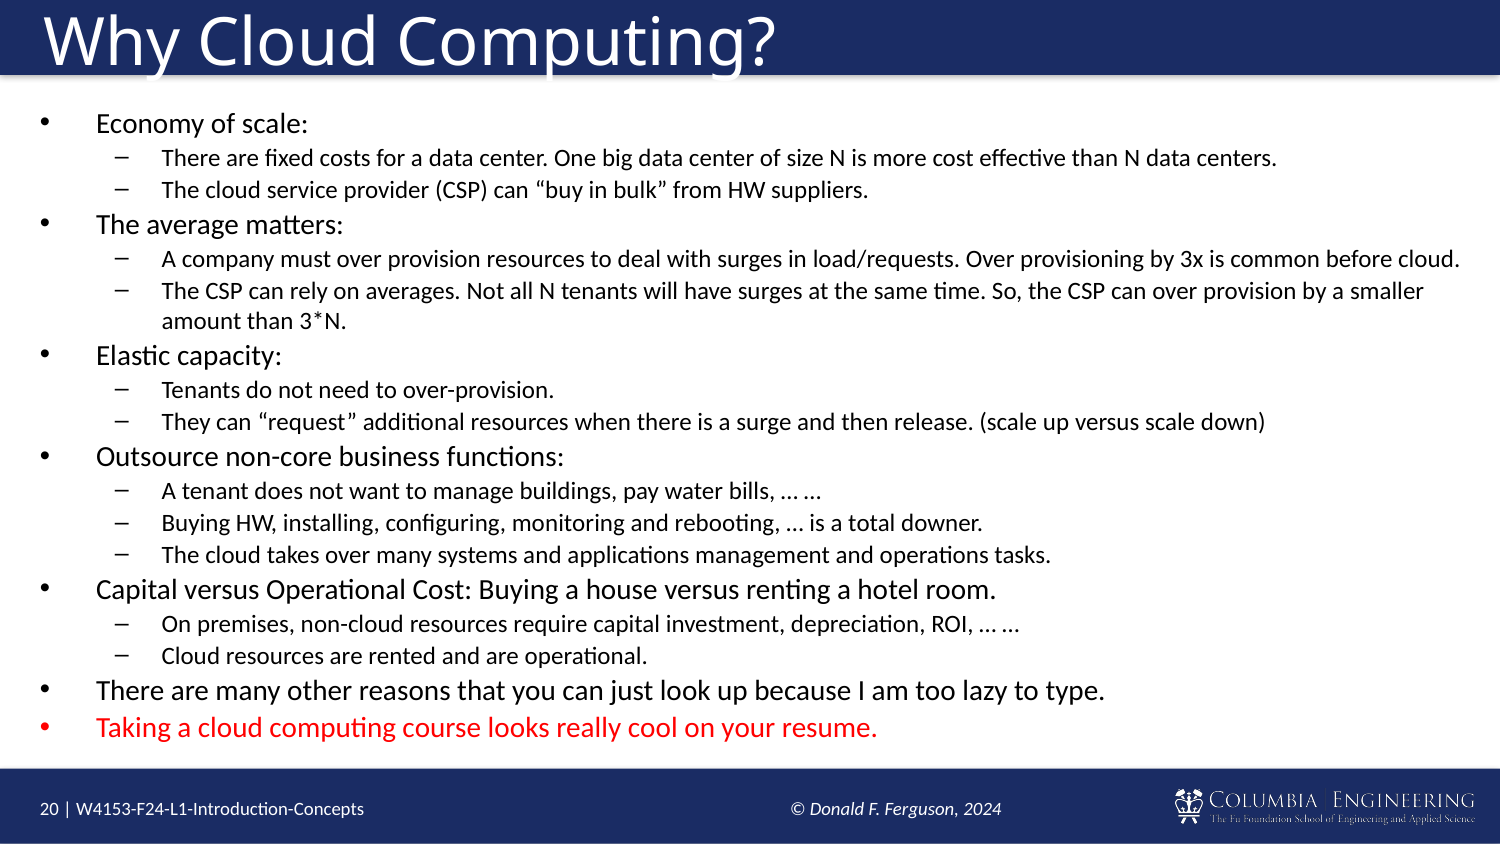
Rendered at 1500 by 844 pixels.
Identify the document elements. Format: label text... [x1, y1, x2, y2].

title Why Cloud Computing? [28, 0, 1450, 73]
list Economy of scale: There are fixed costs for a data center. One big data center of size N is more cost effective than N data centers. The cloud service provider (CSP) can “buy in bulk” from HW suppliers. The average matters: A company must over provision resources to deal with surges in load/requests. Over provisioning by 3x is common before cloud. The CSP can rely on averages. Not all N tenants will have surges at the same time. So, the CSP can over provision by a smaller amount than 3*N. Elastic capacity: Tenants do not need to over-provision. They can “request” additional resources when there is a surge and then release. (scale up versus scale down) Outsource non-core business functions: A tenant does not want to manage buildings, pay water bills, … … Buying HW, installing, configuring, monitoring and rebooting, … is a total downer. The cloud takes over many systems and applications management and operations tasks. Capital versus Operational Cost: Buying a house versus renting a hotel room. On premises, non-cloud resources require capital investment, depreciation, ROI, … … Cloud resources are rented and are operational. There are many other reasons that you can just look up because I am too lazy to type. Taking a cloud computing course looks really cool on your resume. [24, 96, 1488, 760]
